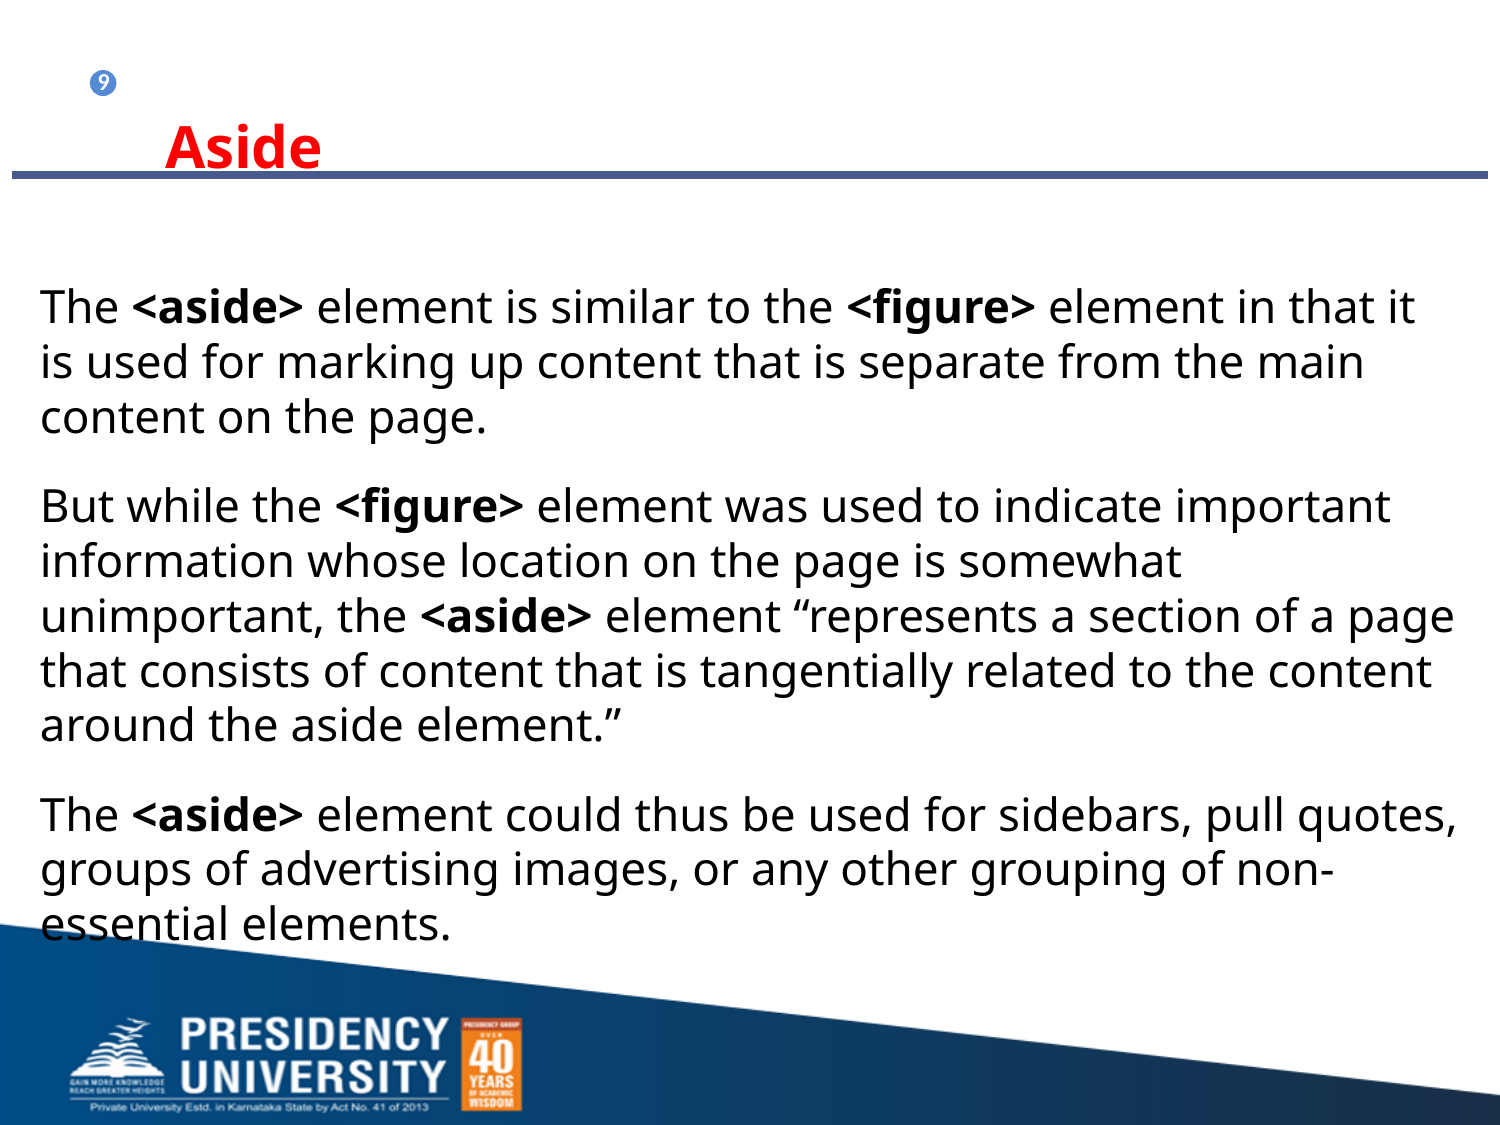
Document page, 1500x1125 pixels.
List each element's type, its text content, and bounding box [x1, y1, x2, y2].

list The <aside> element is similar to the <figure> element in that it is used for marking up content that is separate from the main content on the page. But while the <figure> element was used to indicate important information whose location on the page is somewhat unimportant, the <aside> element “represents a section of a page that consists of content that is tangentially related to the content around the aside element.” The <aside> element could thus be used for sidebars, pull quotes, groups of advertising images, or any other grouping of non-essential elements. [24, 270, 1475, 1013]
picture [87, 62, 119, 101]
title Aside [150, 20, 1425, 188]
picture [0, 921, 1500, 1125]
